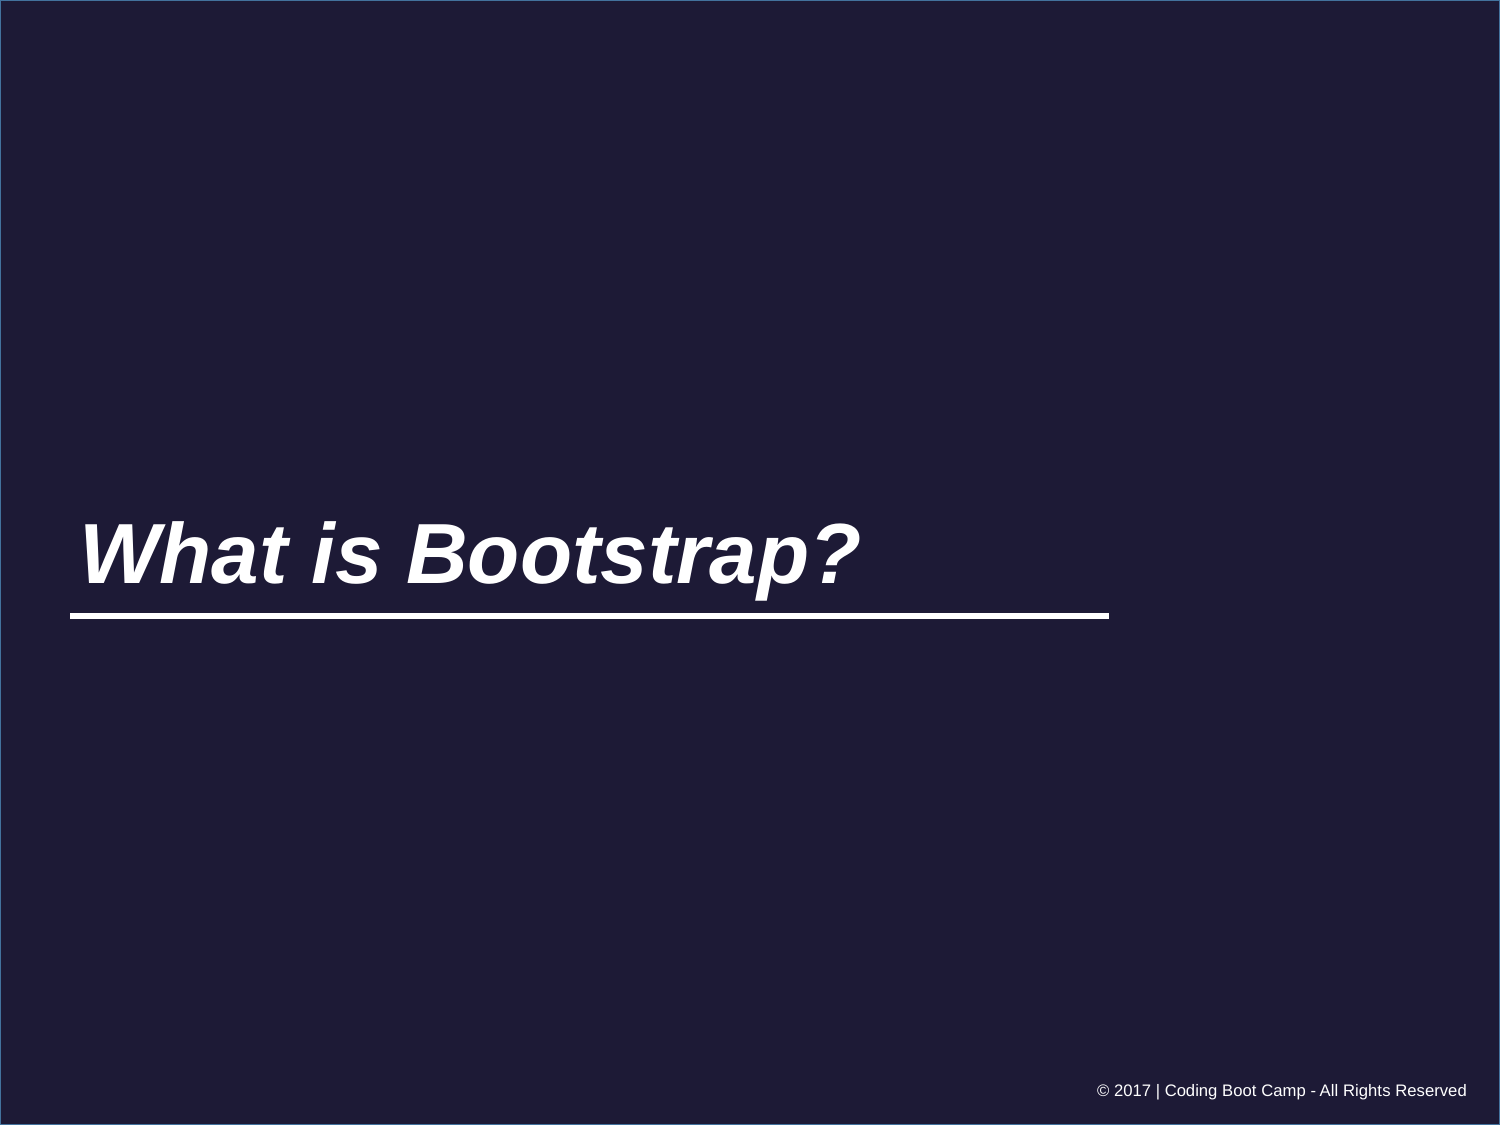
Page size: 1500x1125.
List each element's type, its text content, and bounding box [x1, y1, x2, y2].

title What is Bootstrap? [64, 484, 1415, 628]
